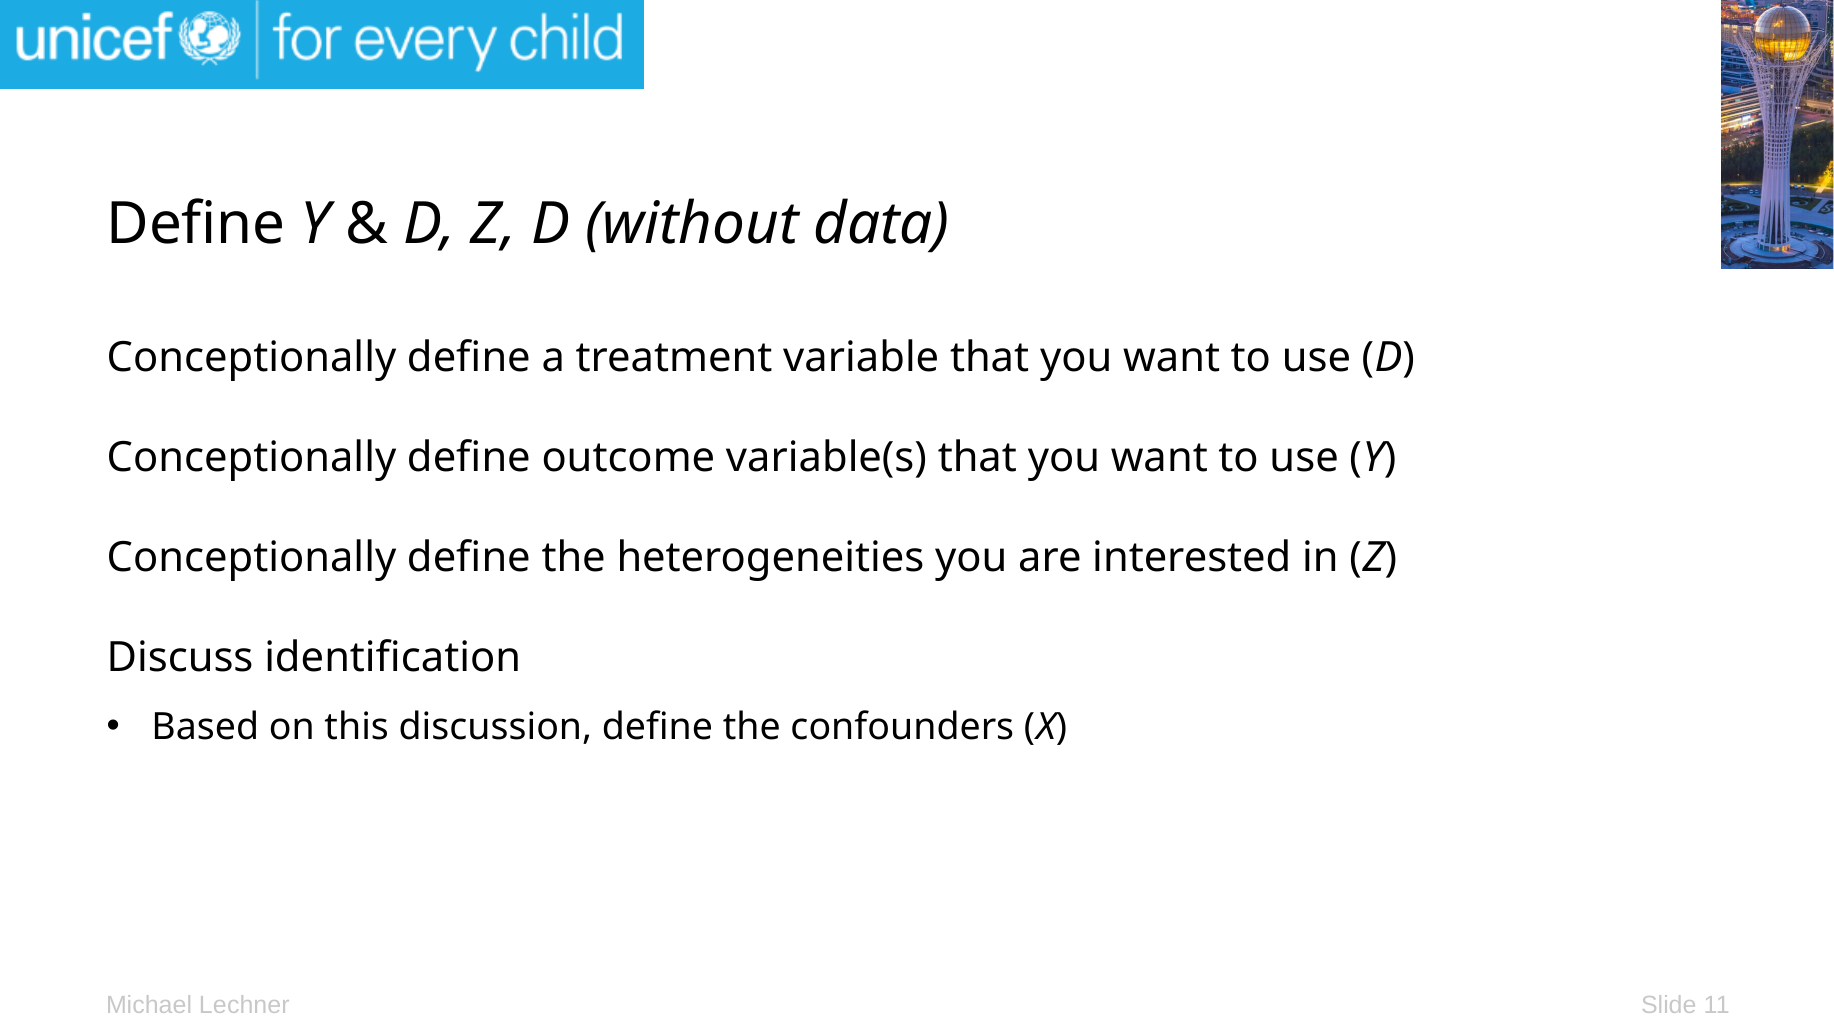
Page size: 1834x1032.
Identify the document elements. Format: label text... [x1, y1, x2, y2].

slide_number Slide 11 [1332, 976, 1745, 1032]
list Conceptionally define a treatment variable that you want to use (D) Conceptionally define outcome variable(s) that you want to use (Y) Conceptionally define the heterogeneities you are interested in (Z) Discuss identification Based on this discussion, define the confounders (X) [91, 296, 1742, 941]
footer Michael Lechner [91, 976, 710, 1032]
picture [1721, 0, 1834, 269]
title Define Y & D, Z, D (without data) [91, 173, 1803, 268]
picture [0, 0, 644, 89]
